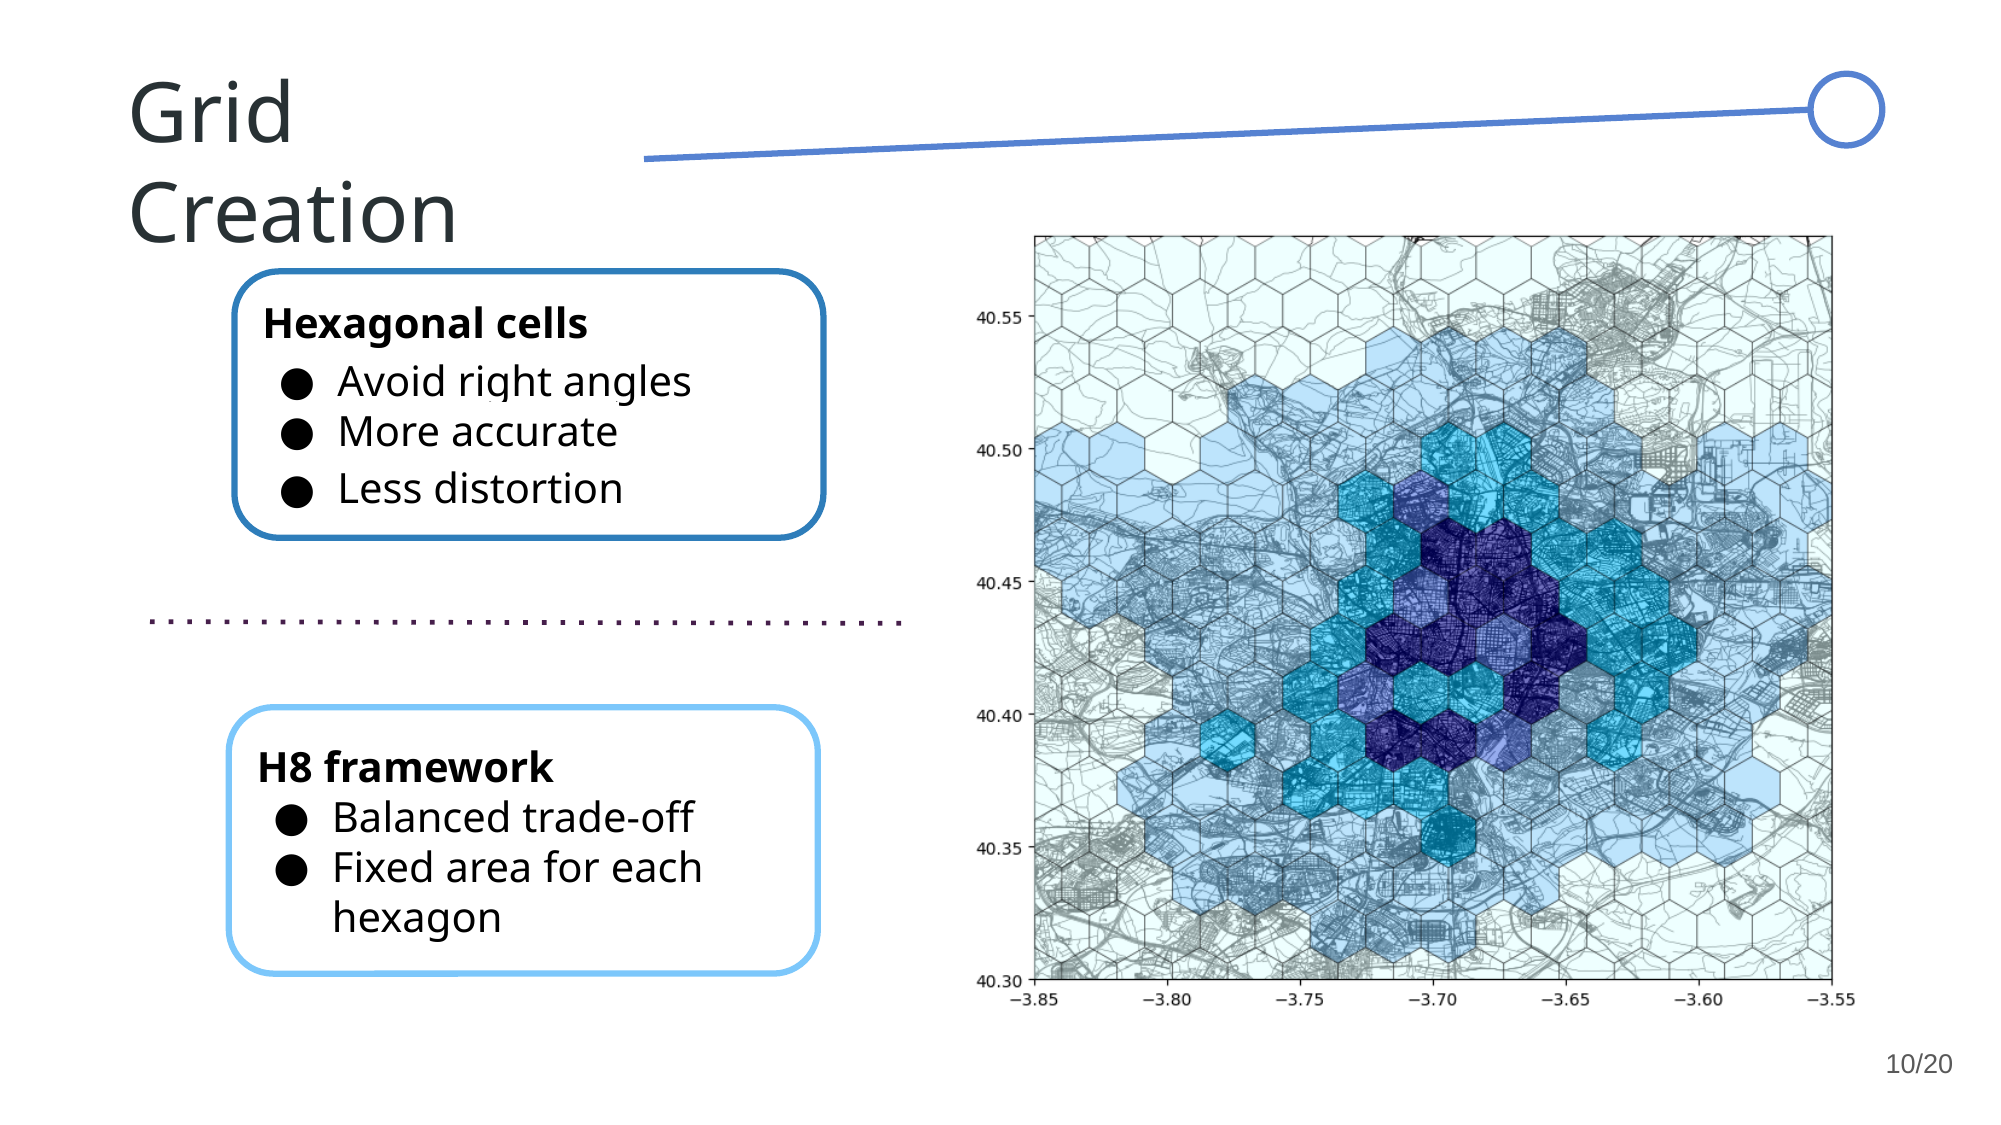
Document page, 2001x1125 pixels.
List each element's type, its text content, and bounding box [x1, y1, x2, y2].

text_box Grid Creation [112, 51, 644, 267]
text_box Hexagonal cells Avoid right angles More accurate Less distortion [234, 271, 824, 538]
picture [963, 224, 1869, 1021]
text_box H8 framework Balanced trade-off Fixed area for each hexagon [228, 707, 818, 974]
slide_number 10/20 [1853, 1019, 1974, 1106]
text_box [1810, 73, 1883, 146]
